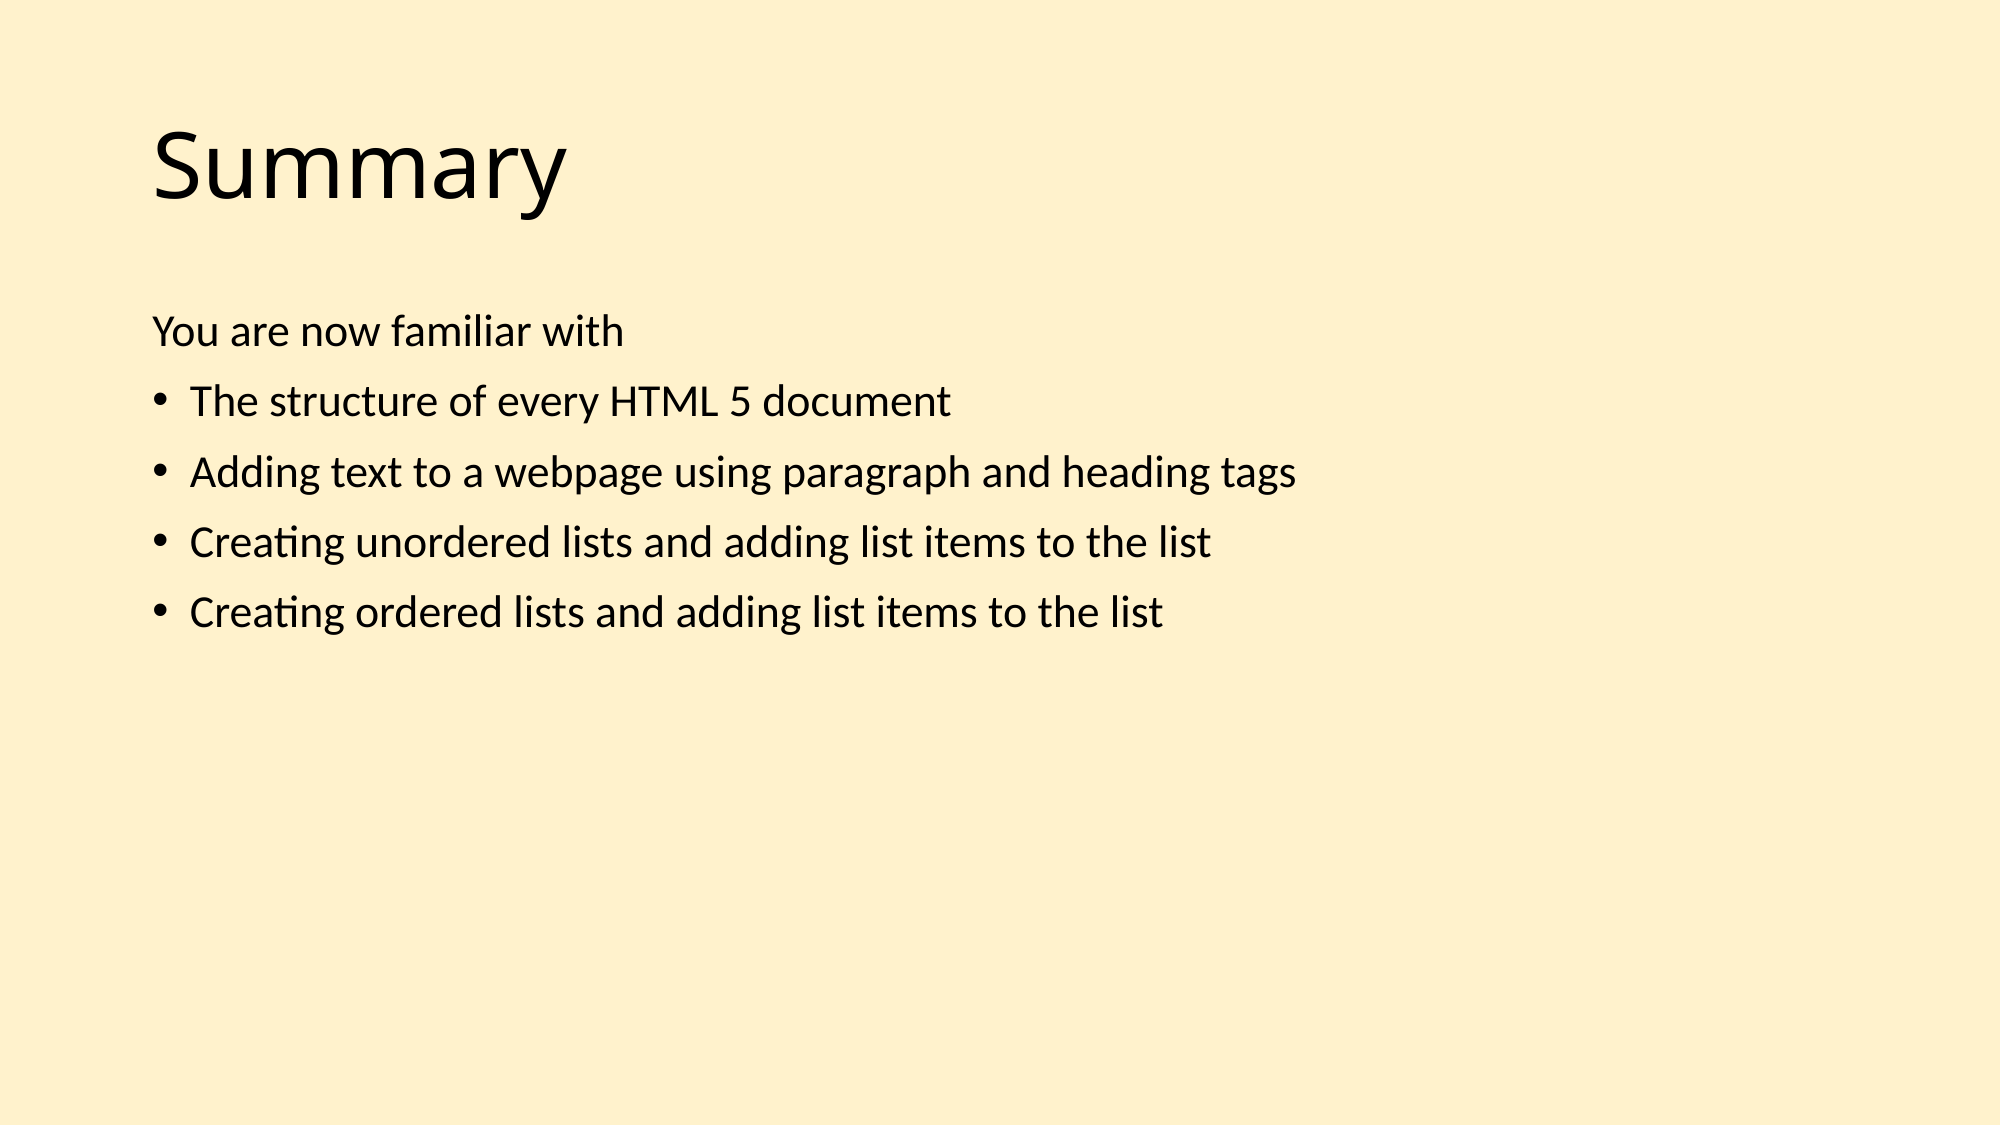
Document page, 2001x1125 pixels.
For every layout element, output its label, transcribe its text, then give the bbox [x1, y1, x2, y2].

title Summary [137, 59, 1863, 278]
list You are now familiar with The structure of every HTML 5 document Adding text to a webpage using paragraph and heading tags Creating unordered lists and adding list items to the list Creating ordered lists and adding list items to the list [137, 299, 1863, 1014]
